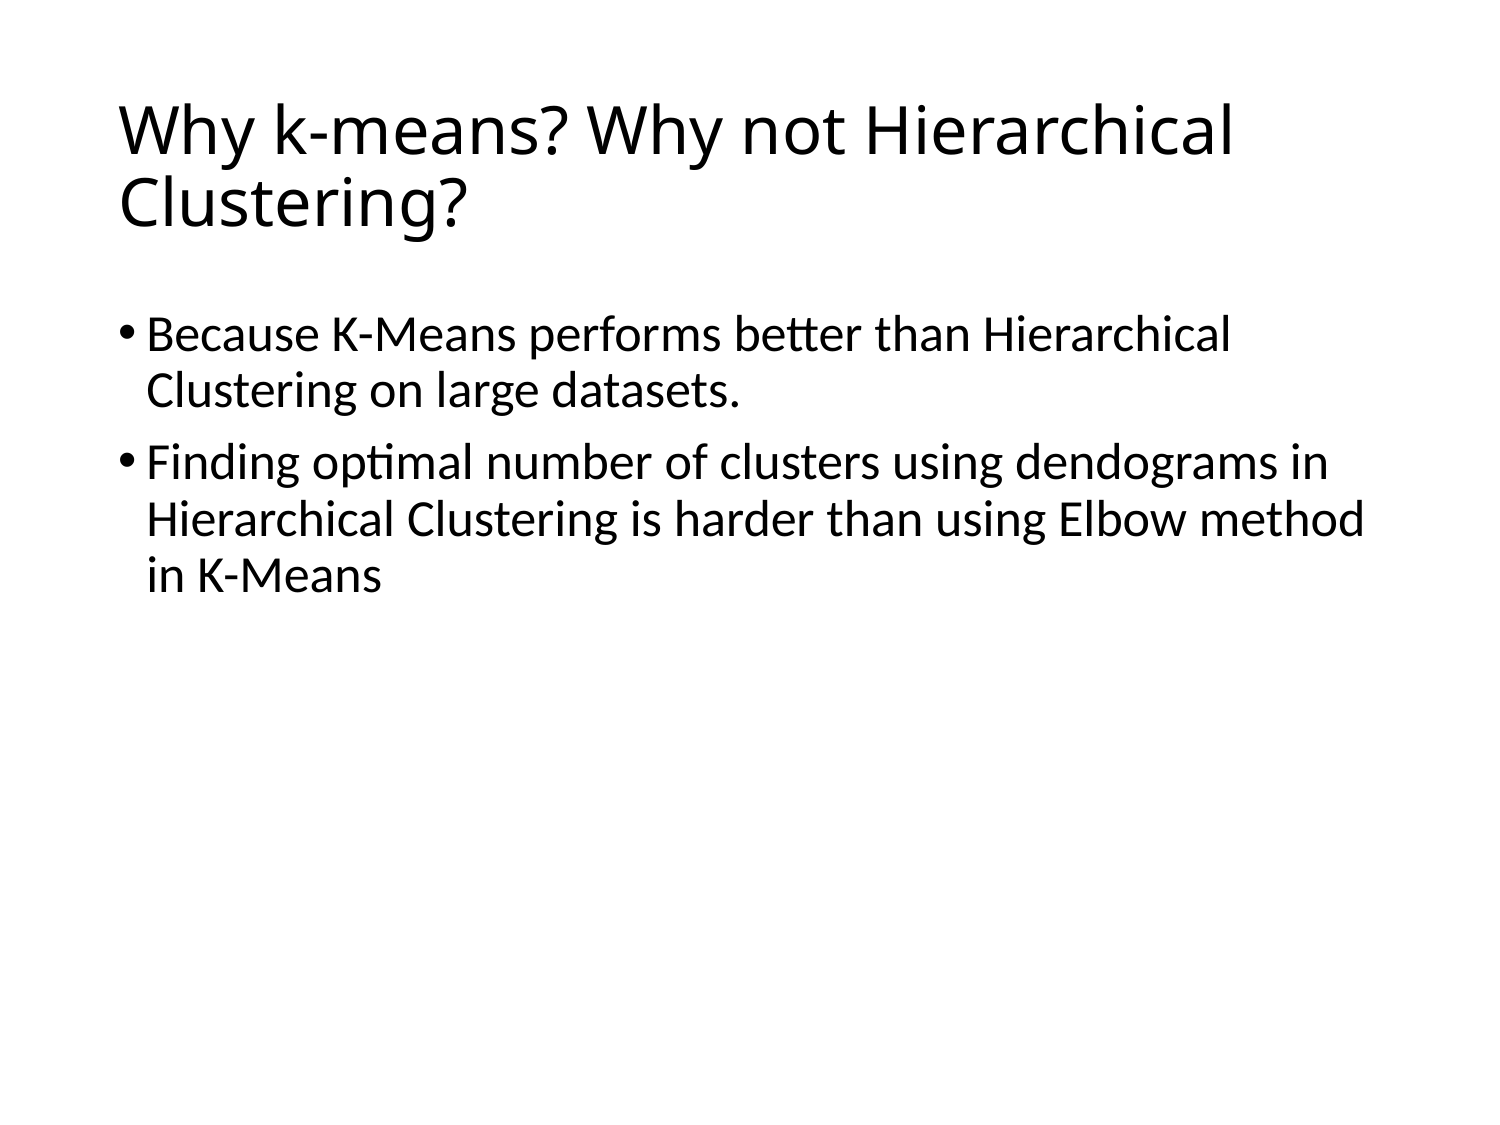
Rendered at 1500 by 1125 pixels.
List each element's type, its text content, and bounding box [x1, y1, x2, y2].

list Because K-Means performs better than Hierarchical Clustering on large datasets. Finding optimal number of clusters using dendograms in Hierarchical Clustering is harder than using Elbow method in K-Means [103, 299, 1397, 1014]
title Why k-means? Why not Hierarchical Clustering? [103, 59, 1397, 278]
